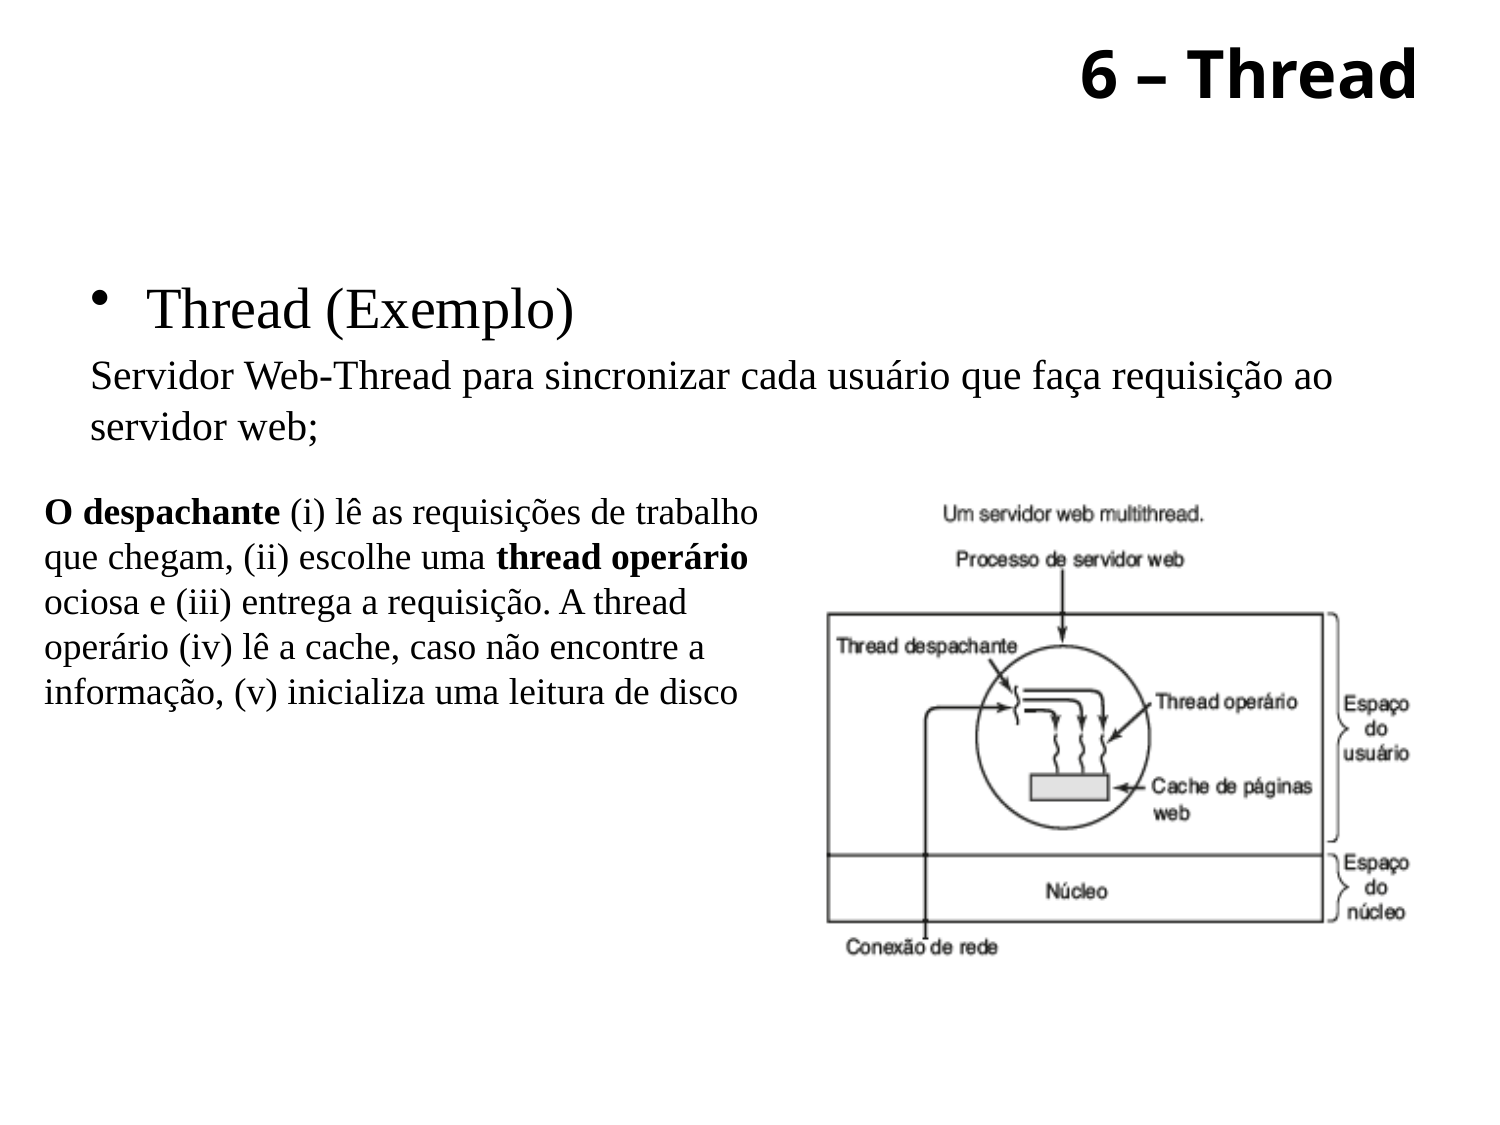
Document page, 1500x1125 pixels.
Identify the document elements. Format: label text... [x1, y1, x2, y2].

picture [784, 473, 1434, 971]
text_box 6 – Thread [1065, 24, 1435, 120]
list Thread (Exemplo) Servidor Web-Thread para sincronizar cada usuário que faça requisição ao servidor web; [75, 262, 1425, 479]
text_box O despachante (i) lê as requisições de trabalho que chegam, (ii) escolhe uma thread operário ociosa e (iii) entrega a requisição. A thread operário (iv) lê a cache, caso não encontre a informação, (v) inicializa uma leitura de disco [29, 479, 779, 720]
